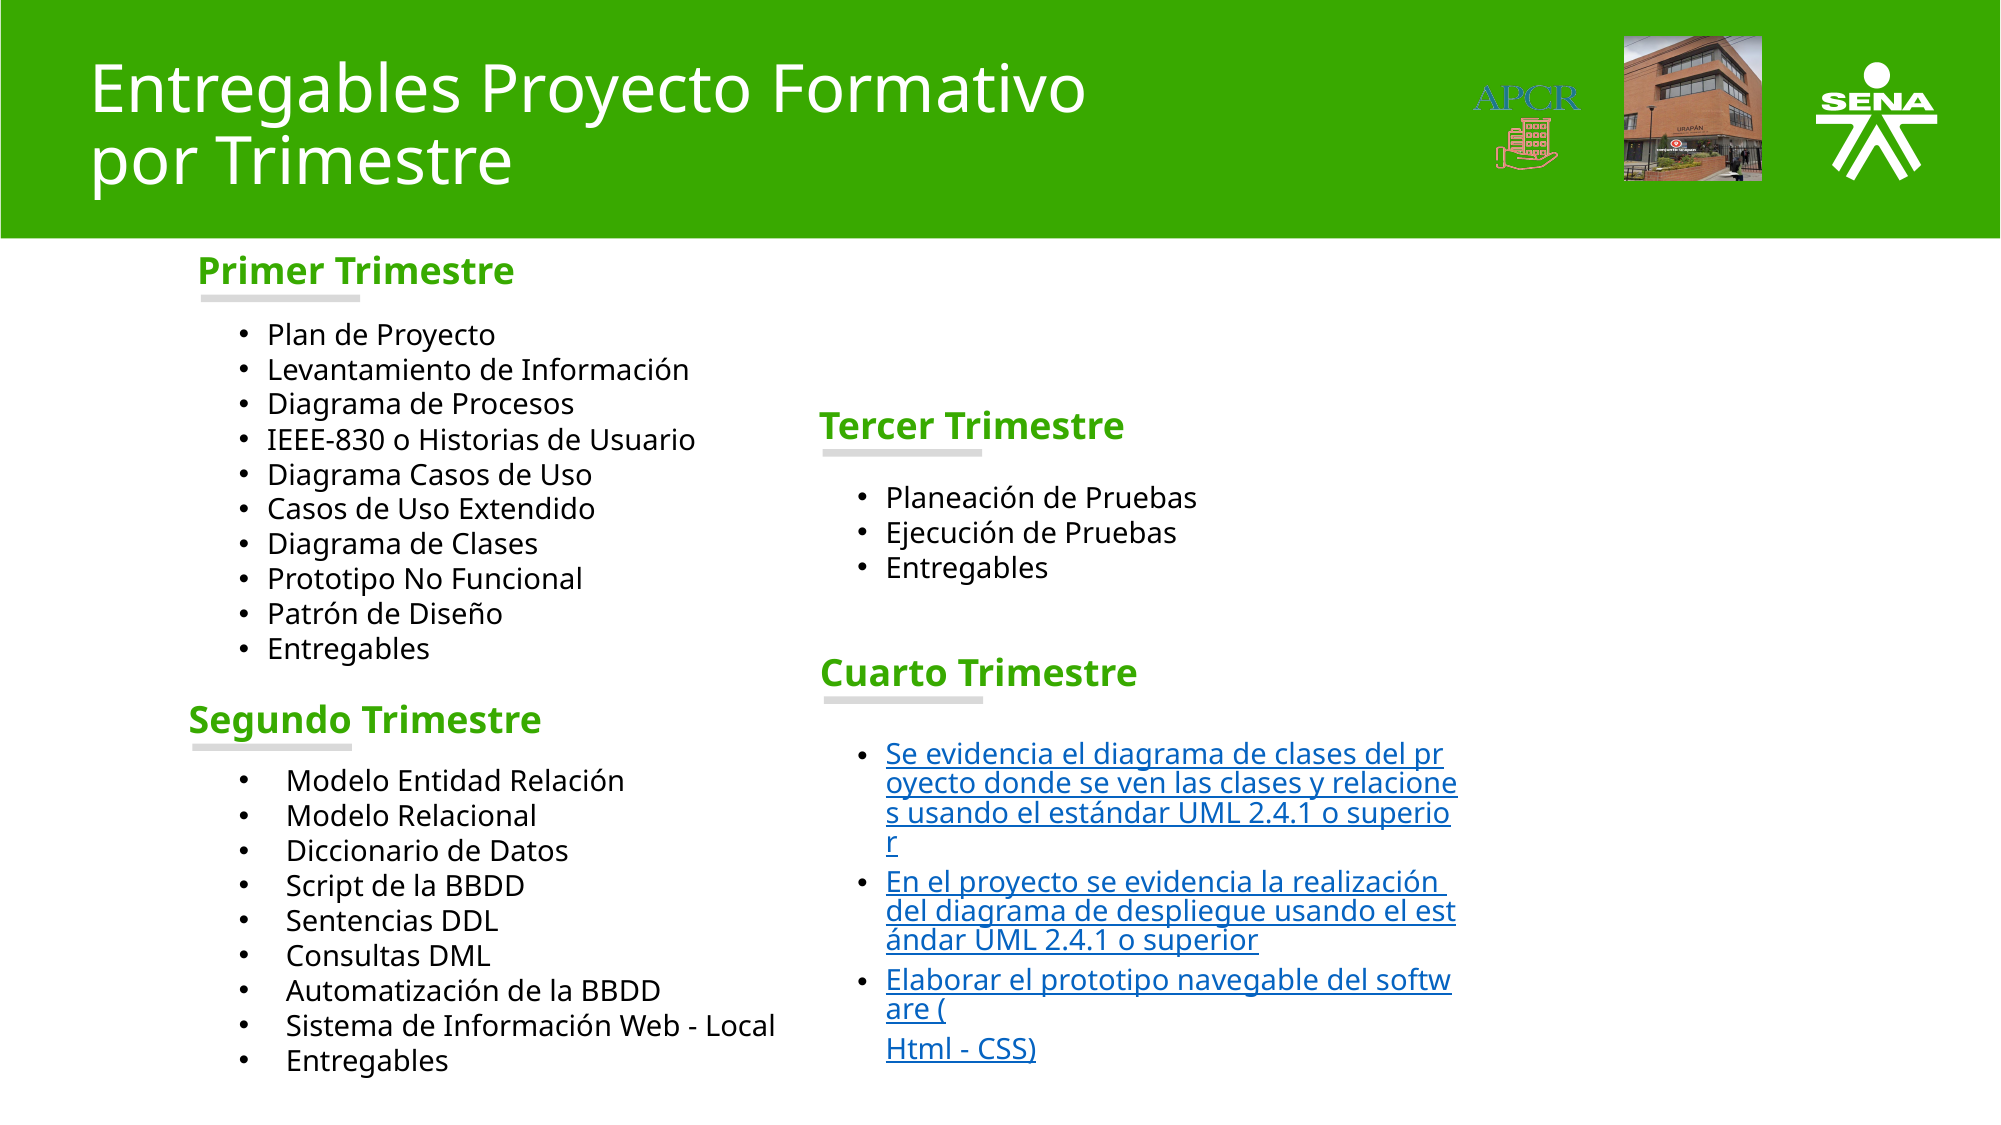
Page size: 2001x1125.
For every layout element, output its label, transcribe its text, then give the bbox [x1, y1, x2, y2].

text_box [173, 693, 706, 751]
text_box Se evidencia el diagrama de clases del proyecto donde se ven las clases y relaciones usando el estándar UML 2.4.1 o superior En el proyecto se evidencia la realización del diagrama de despliegue usando el estándar UML 2.4.1 o superior Elaborar el prototipo navegable del software (Html - CSS) [842, 728, 1476, 903]
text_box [182, 245, 714, 303]
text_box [804, 399, 1336, 457]
text_box Plan de Proyecto Levantamiento de Información Diagrama de Procesos IEEE-830 o Historias de Usuario Diagrama Casos de Uso Casos de Uso Extendido Diagrama de Clases Prototipo No Funcional Patrón de Diseño Entregables [224, 308, 857, 673]
picture [0, 0, 2001, 1125]
text_box Modelo Entidad Relación Modelo Relacional Diccionario de Datos Script de la BBDD Sentencias DDL Consultas DML Automatización de la BBDD Sistema de Información Web - Local Entregables [224, 754, 857, 1085]
title Entregables Proyecto Formativo por Trimestre [74, 18, 1800, 236]
text_box Planeación de Pruebas Ejecución de Pruebas Entregables [842, 471, 1476, 592]
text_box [805, 646, 1337, 704]
